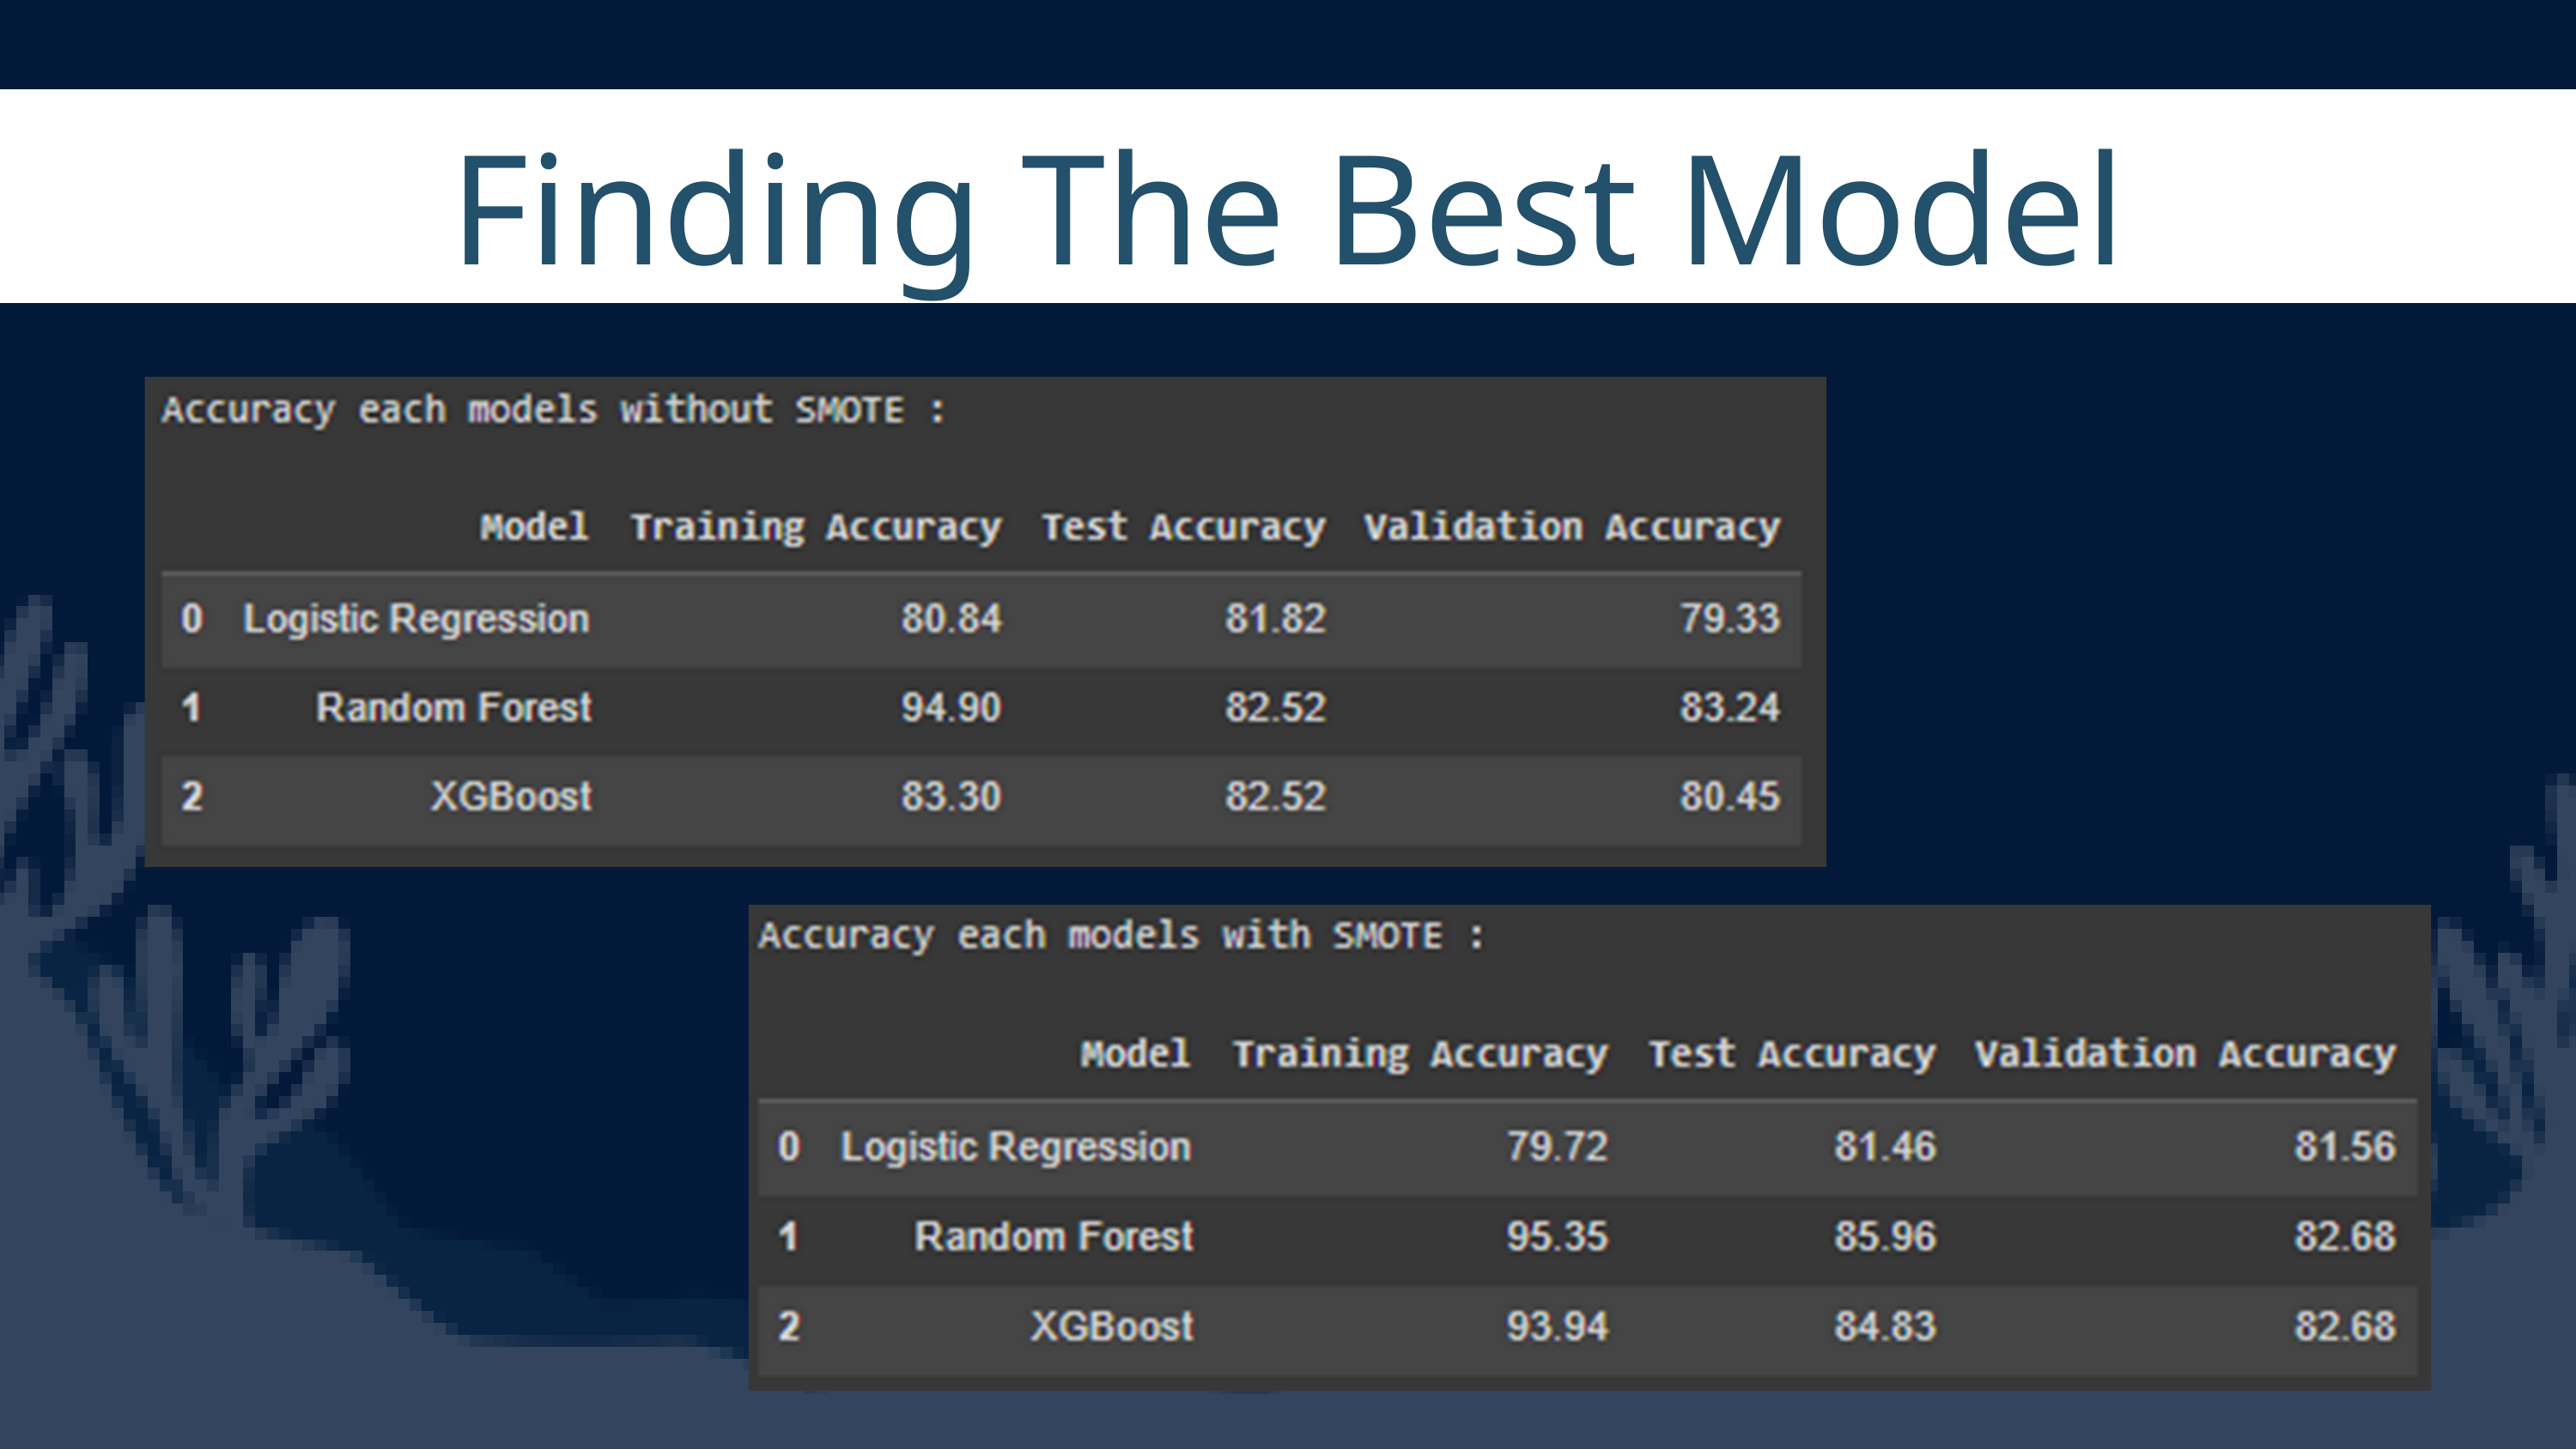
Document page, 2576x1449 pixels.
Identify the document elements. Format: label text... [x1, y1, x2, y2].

text_box [748, 905, 2432, 1391]
text_box [0, 595, 2576, 1449]
text_box Finding The Best Model [278, 82, 2298, 86]
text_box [0, 88, 2576, 304]
text_box [144, 377, 1826, 867]
